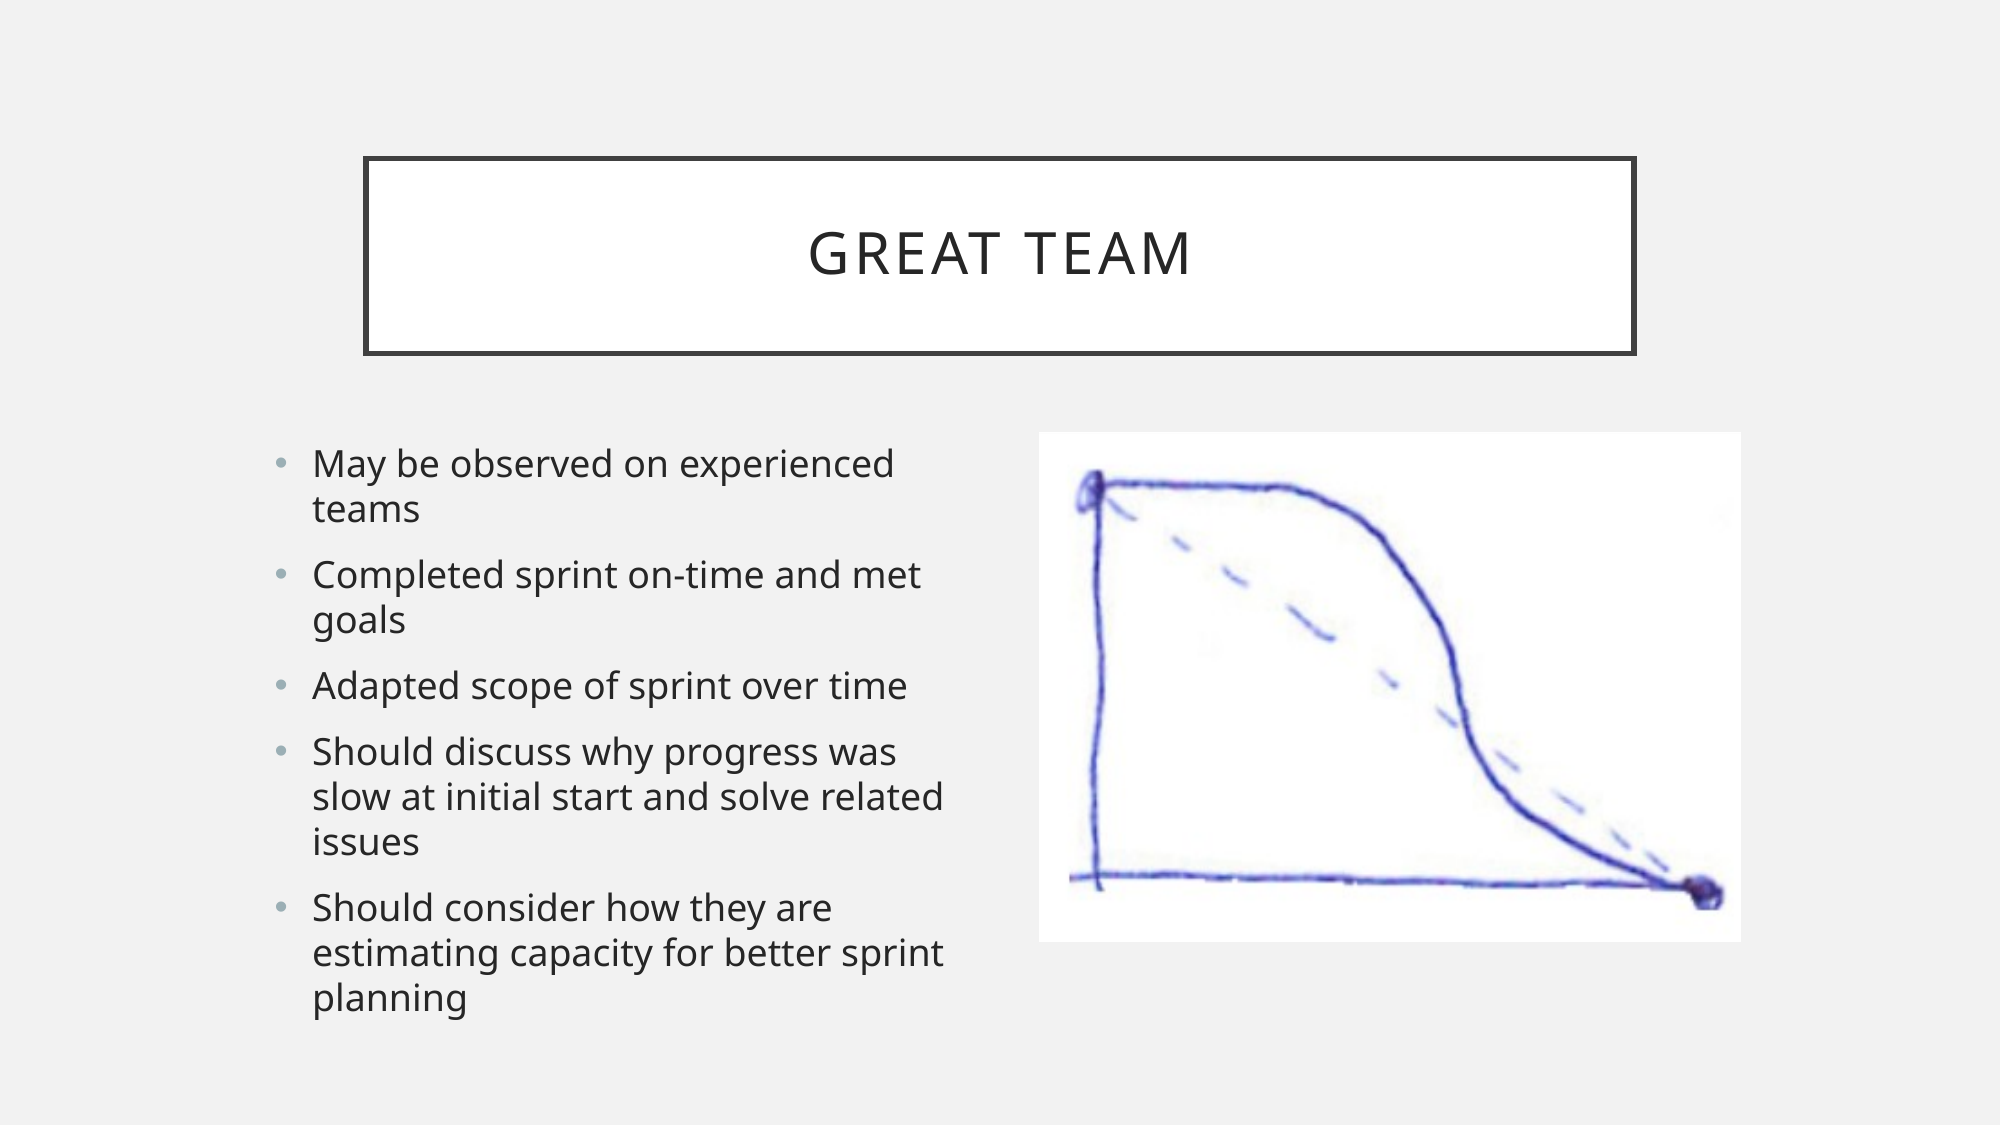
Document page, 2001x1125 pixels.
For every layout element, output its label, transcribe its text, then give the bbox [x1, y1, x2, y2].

picture [1039, 432, 1741, 942]
title great team [363, 156, 1637, 356]
list May be observed on experienced teams Completed sprint on-time and met goals Adapted scope of sprint over time Should discuss why progress was slow at initial start and solve related issues Should consider how they are estimating capacity for better sprint planning [259, 432, 961, 942]
